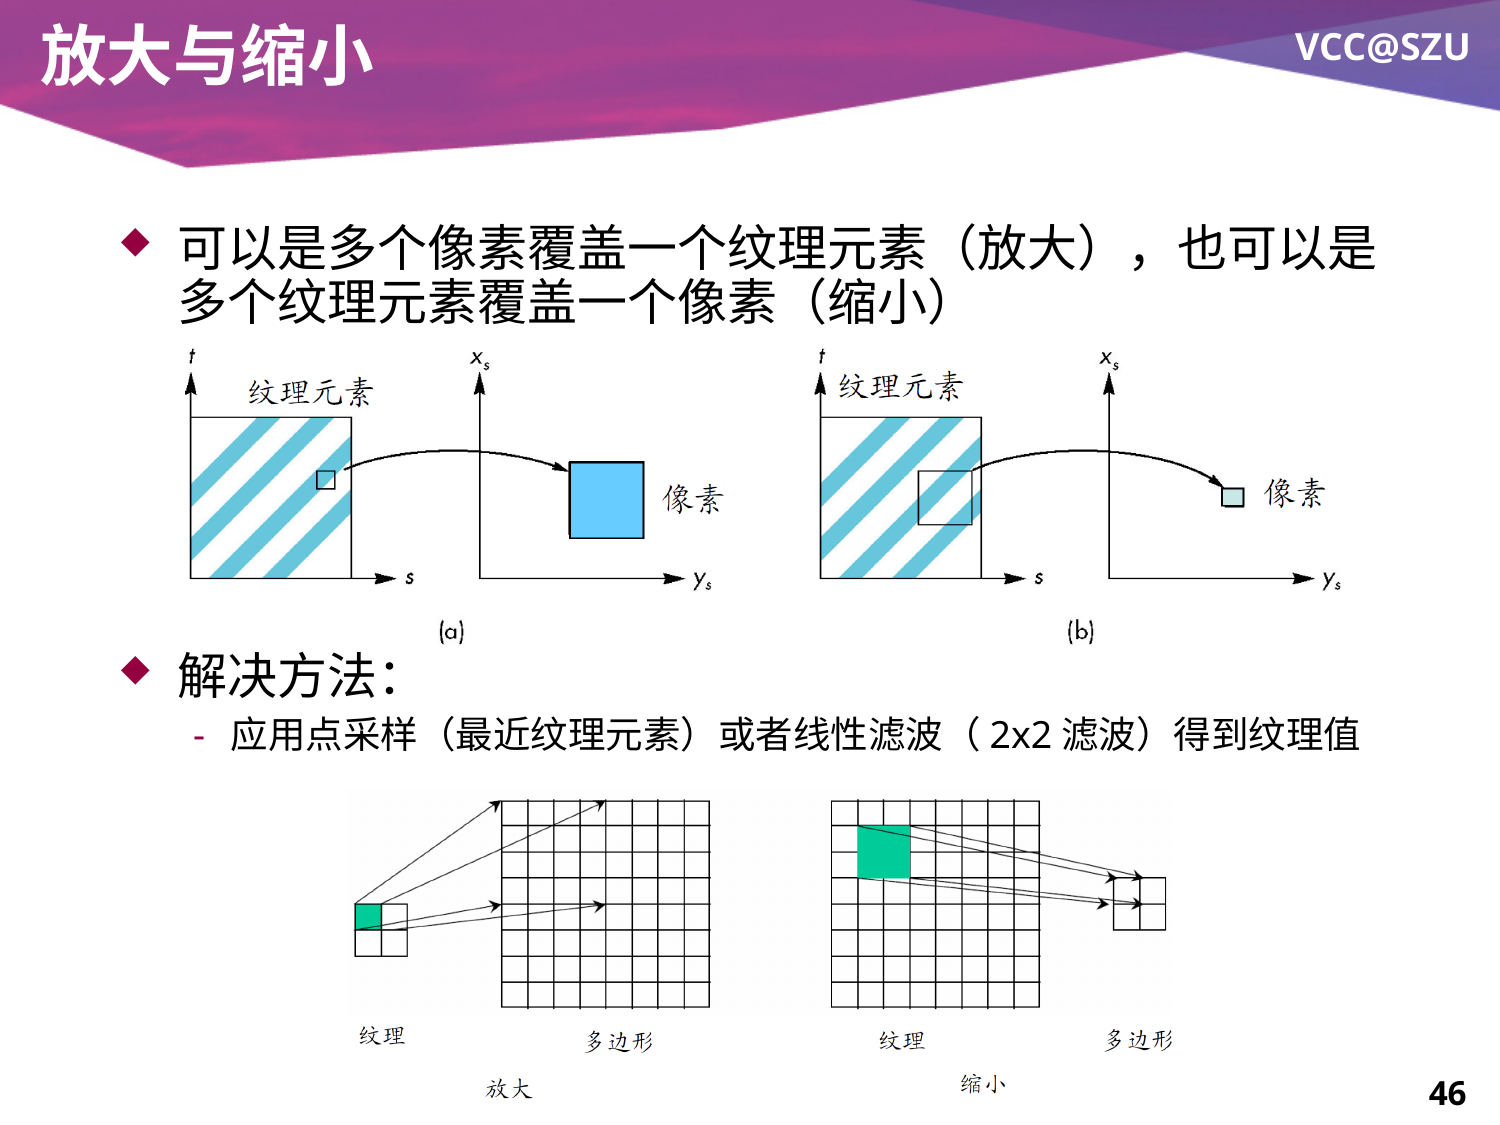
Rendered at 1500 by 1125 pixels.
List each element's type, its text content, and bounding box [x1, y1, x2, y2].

picture [0, 0, 1500, 1125]
title 放大与缩小 [25, 15, 1320, 104]
list 可以是多个像素覆盖一个纹理元素（放大），也可以是多个纹理元素覆盖一个像素（缩小） 解决方法： 应用点采样（最近纹理元素）或者线性滤波（2x2滤波）得到纹理值 [103, 216, 1397, 930]
slide_number 46 [1384, 1065, 1500, 1125]
